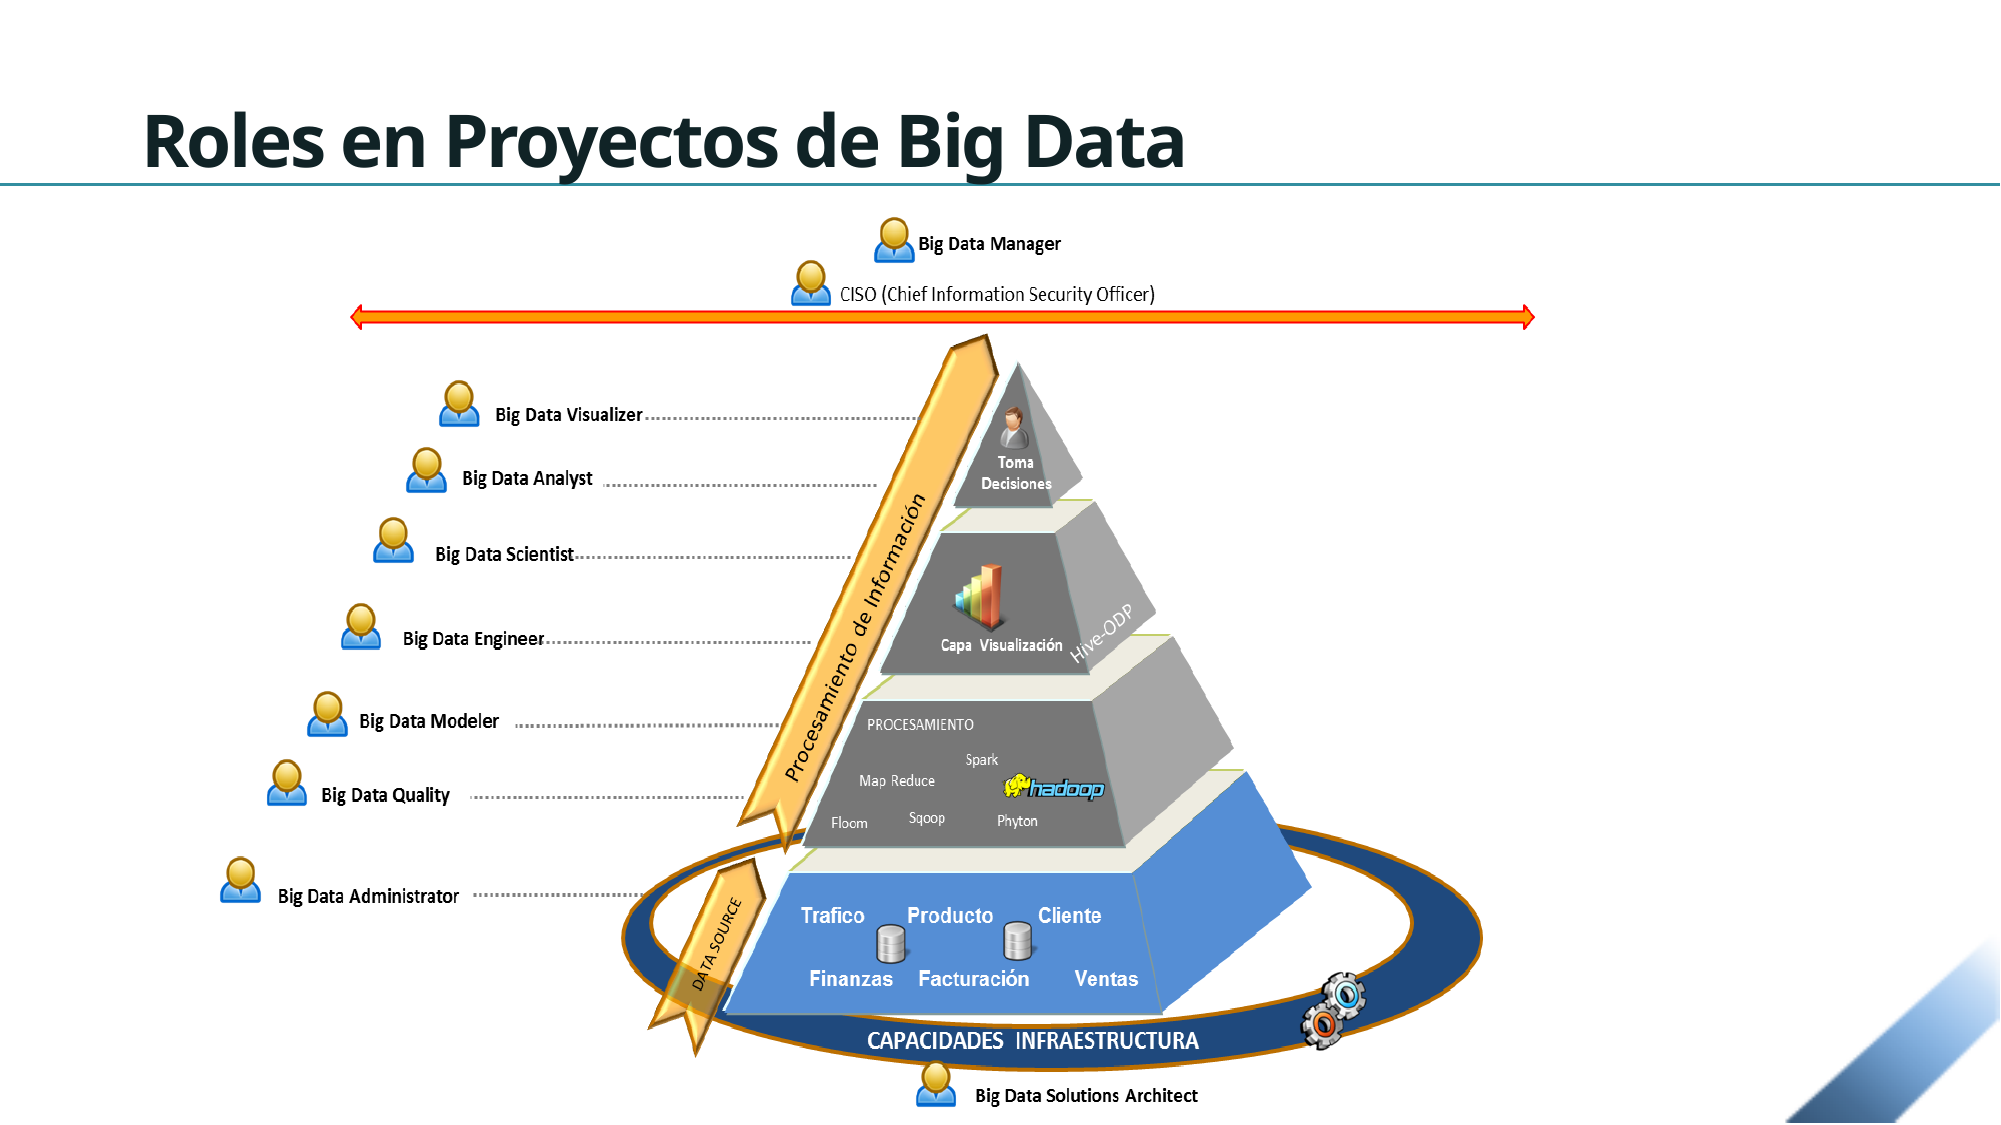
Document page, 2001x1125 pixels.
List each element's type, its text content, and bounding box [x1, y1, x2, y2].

picture [216, 214, 1682, 1124]
title Roles en Proyectos de Big Data [123, 8, 1891, 184]
picture [1784, 928, 2000, 1124]
title Roles en Proyectos de Big Data [123, 185, 1891, 281]
